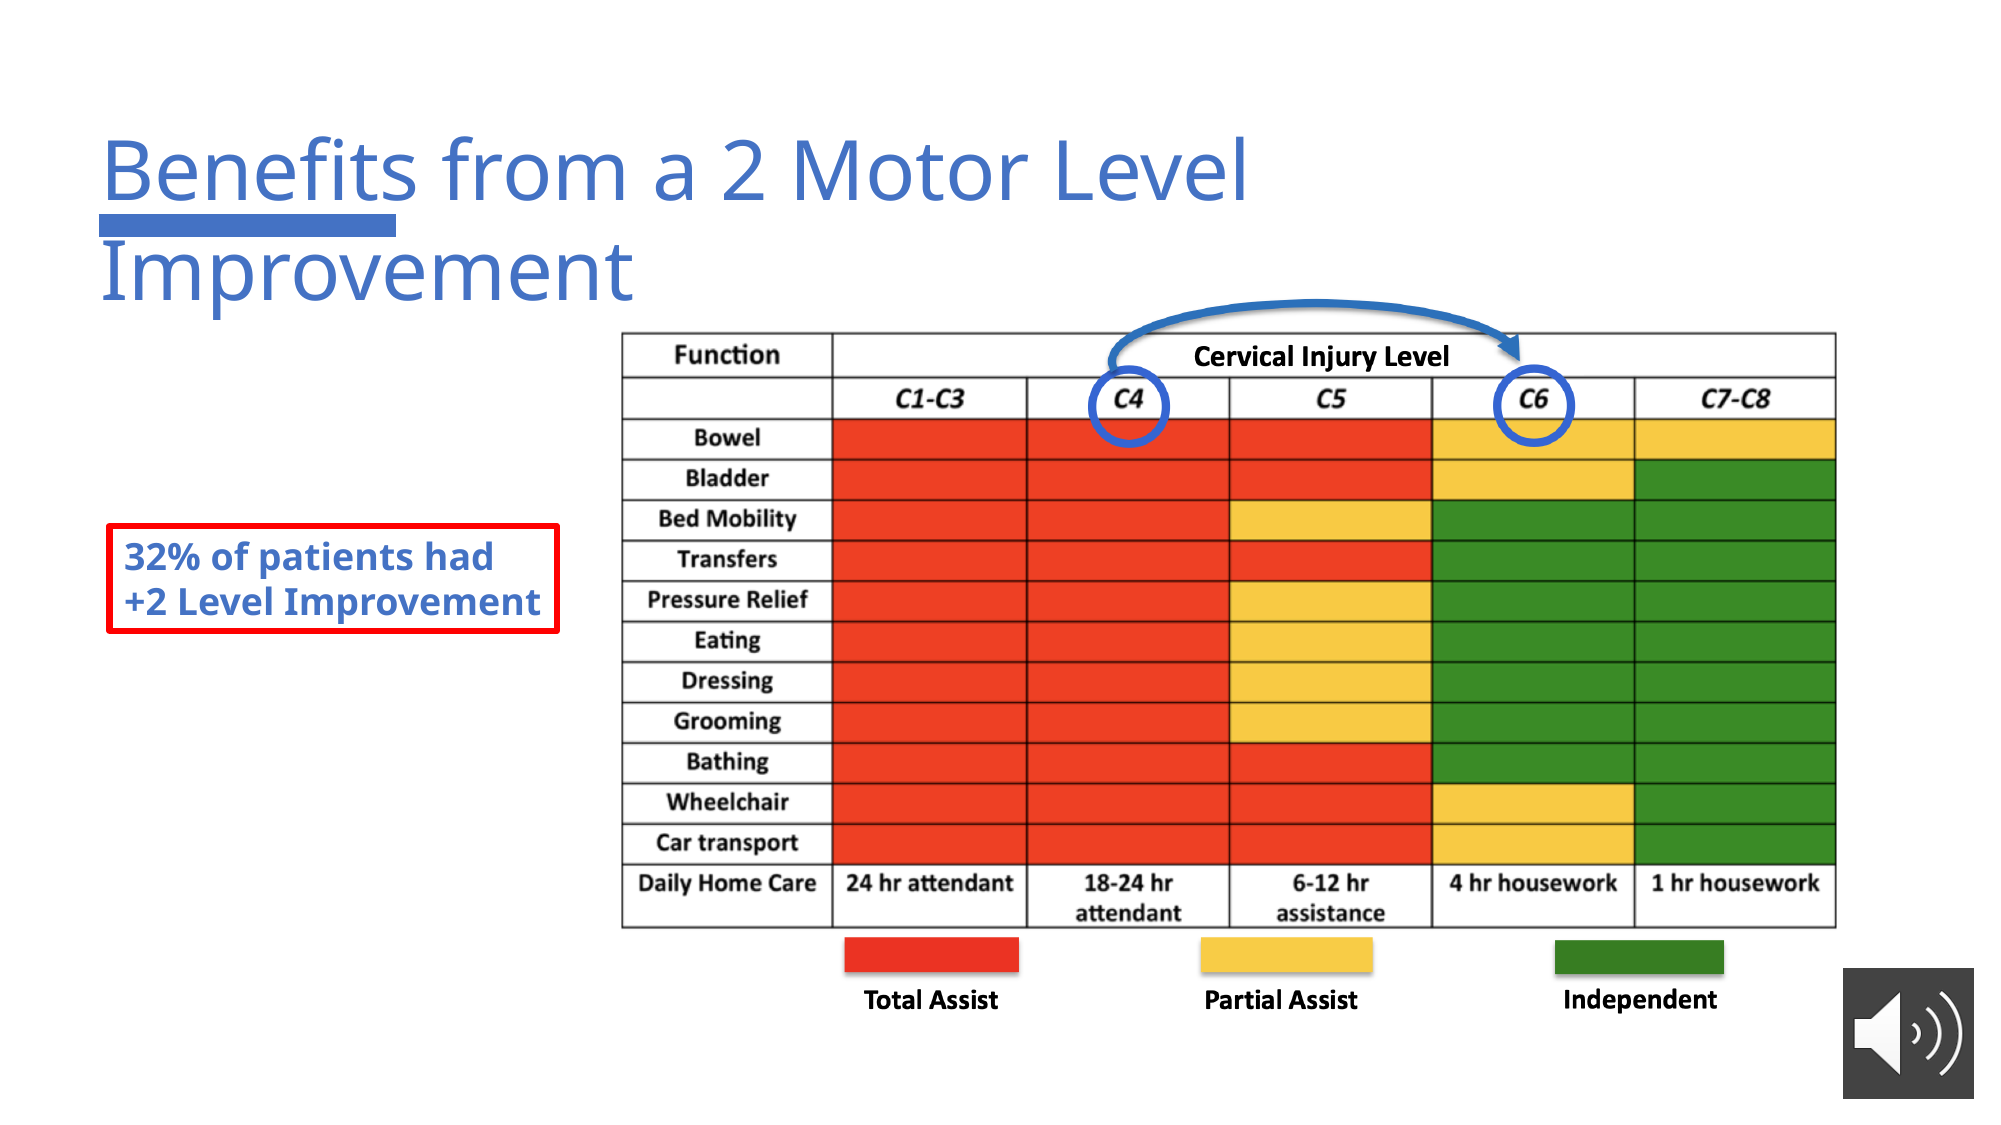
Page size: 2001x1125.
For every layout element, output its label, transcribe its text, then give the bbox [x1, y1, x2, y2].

picture [584, 277, 1975, 1100]
text_box Benefits from a 2 Motor Level Improvement [85, 109, 1793, 325]
text_box 32% of patients had +2 Level Improvement [109, 526, 557, 631]
